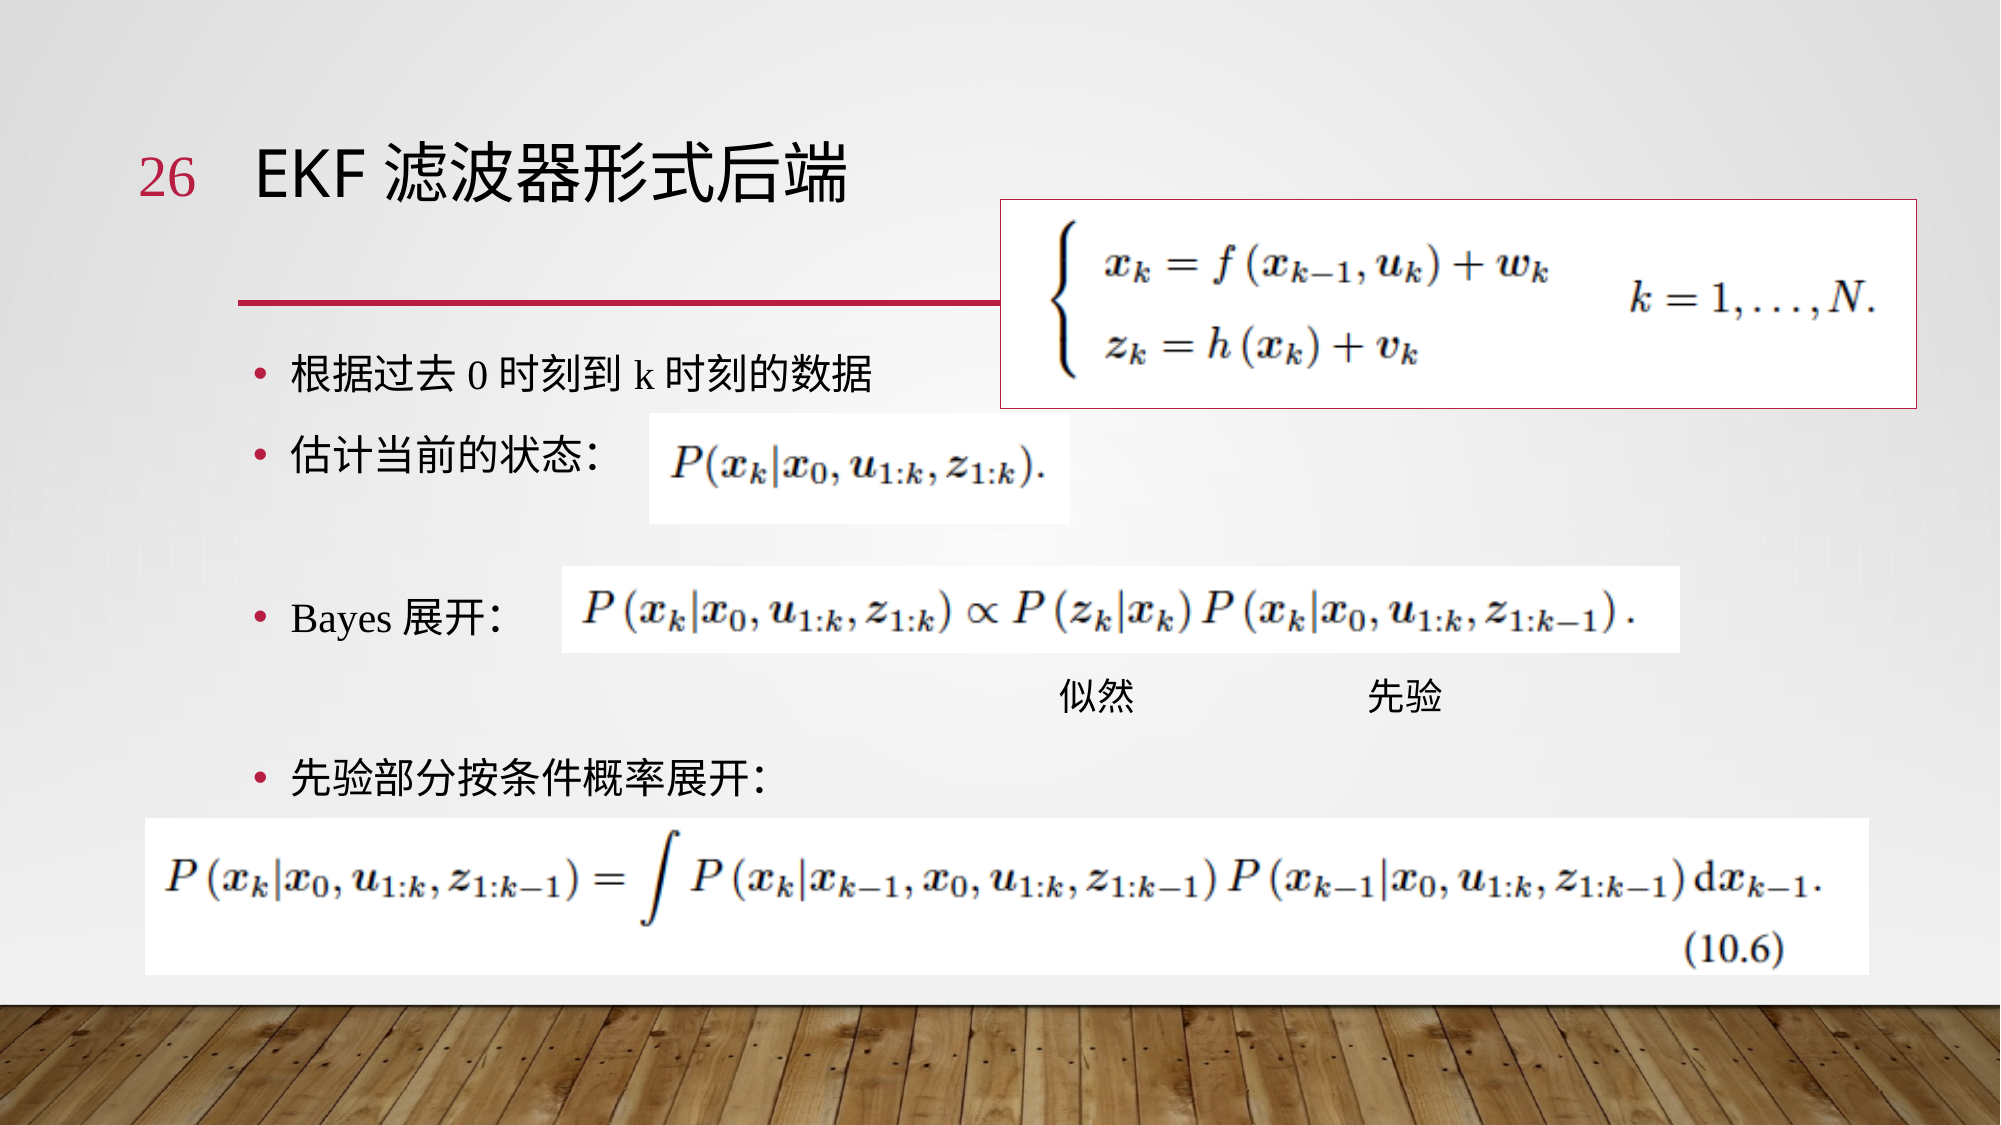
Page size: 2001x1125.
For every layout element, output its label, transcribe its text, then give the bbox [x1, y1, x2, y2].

picture [145, 818, 1869, 975]
picture [999, 199, 1917, 409]
picture [648, 412, 1071, 524]
picture [0, 1005, 2000, 1125]
slide_number 26 [78, 131, 212, 214]
picture [562, 566, 1680, 653]
text_box 先验 [1353, 665, 1458, 726]
list 根据过去0时刻到k时刻的数据 估计当前的状态： Bayes展开： 先验部分按条件概率展开： [238, 330, 1814, 818]
title EKF滤波器形式后端 [238, 131, 1814, 305]
text_box 似然 [1044, 665, 1150, 726]
